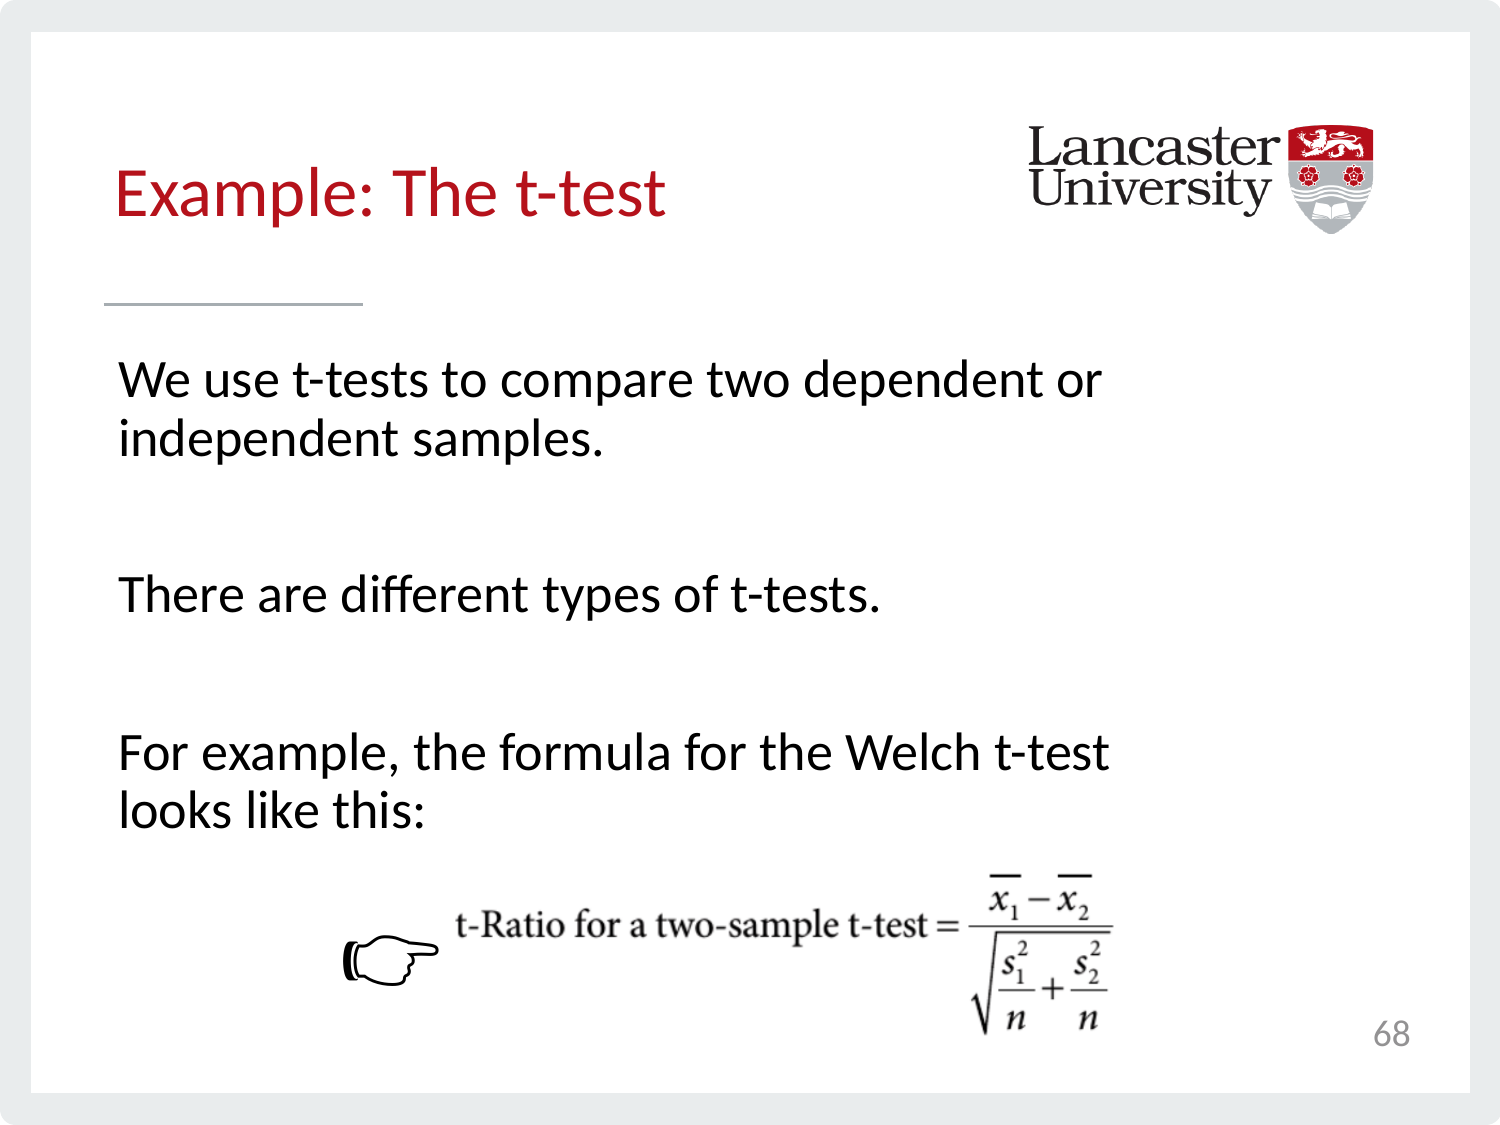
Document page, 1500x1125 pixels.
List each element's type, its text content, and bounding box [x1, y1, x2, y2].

picture [420, 857, 1125, 1087]
list We use t-tests to compare two dependent or independent samples. There are different types of t-tests. For example, the formula for the Welch t-test looks like this: [103, 343, 1254, 1002]
slide_number 68 [1125, 1001, 1426, 1062]
title Example: The t-test [99, 109, 976, 278]
text_box 👉 [325, 893, 420, 1009]
